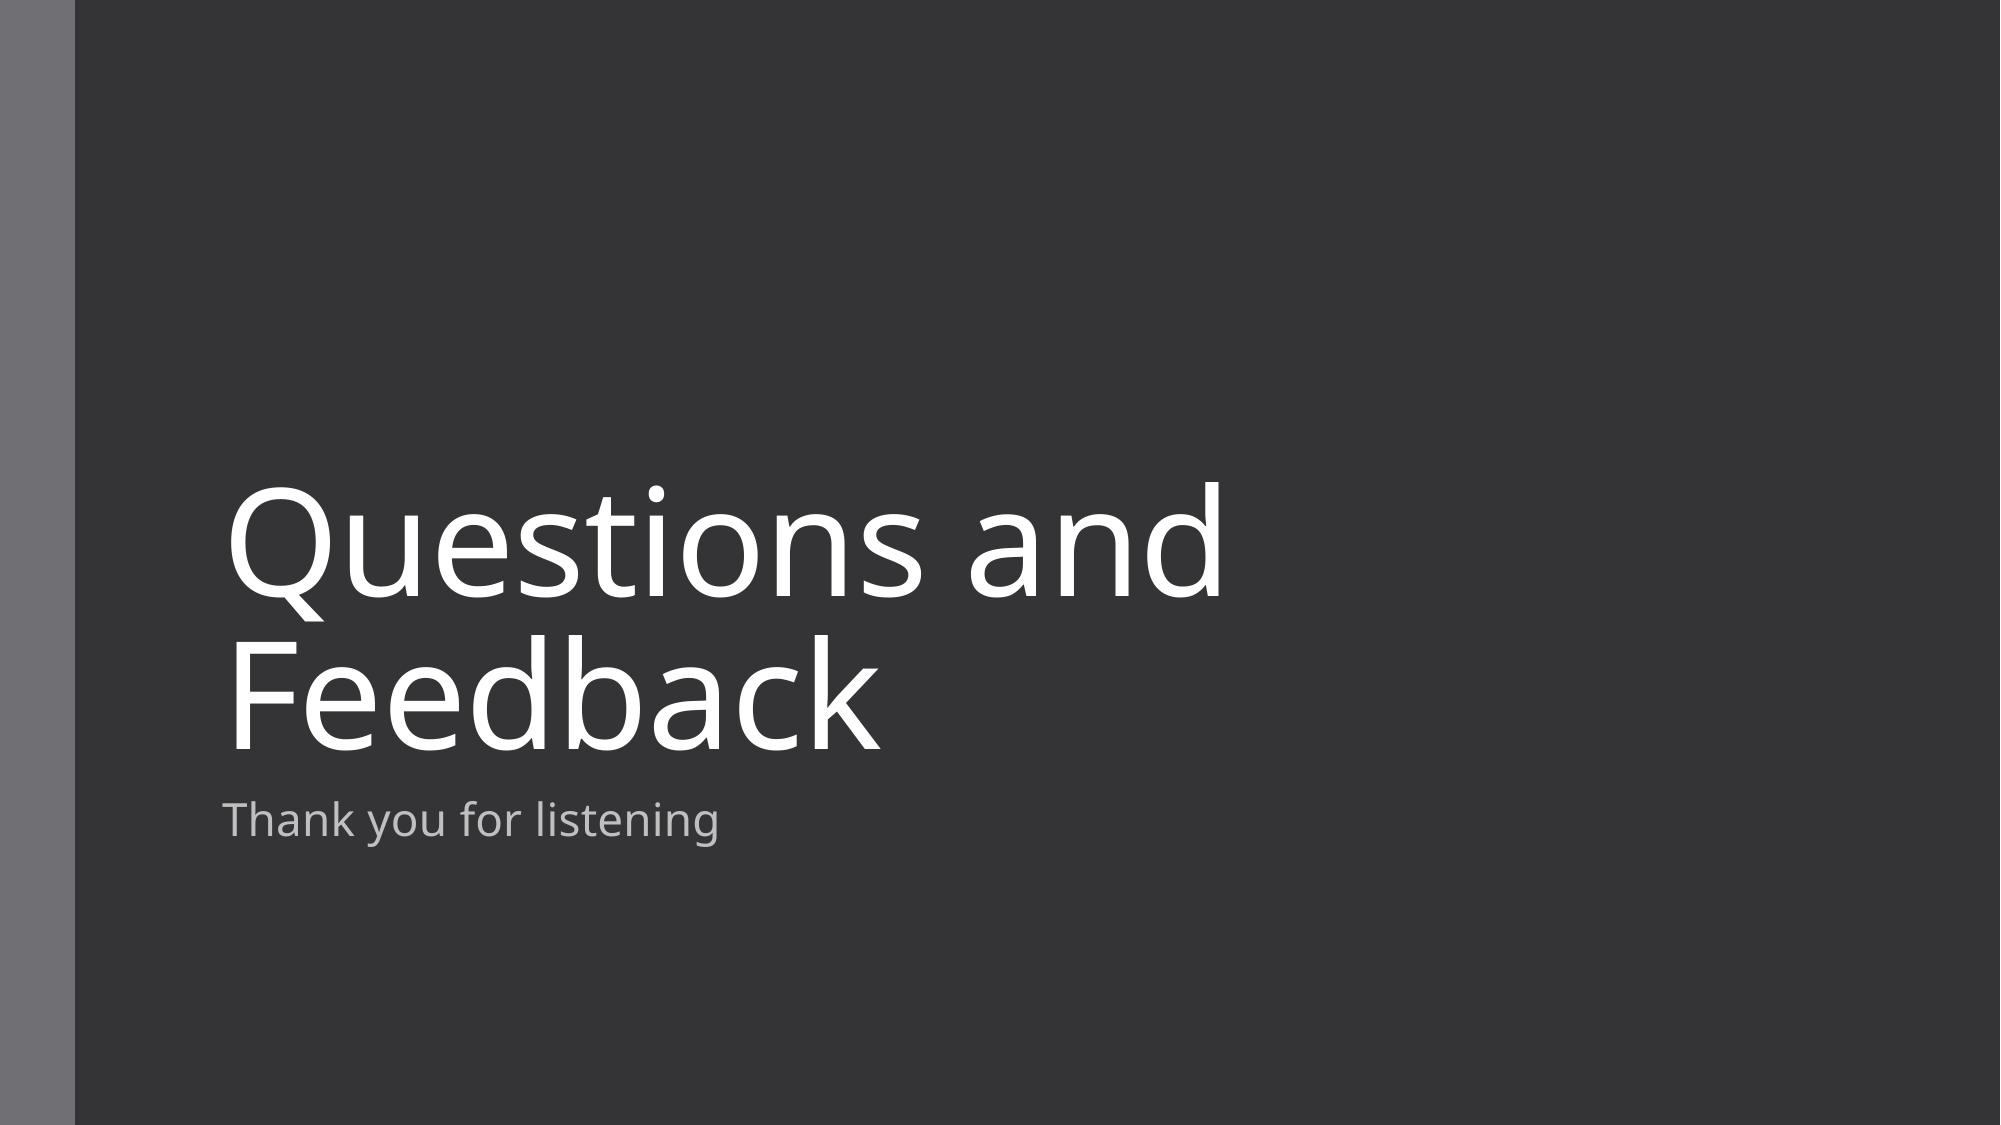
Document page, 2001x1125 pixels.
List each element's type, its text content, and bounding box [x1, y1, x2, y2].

subtitle Thank you for listening [206, 787, 1752, 1065]
title Questions and Feedback [206, 124, 1752, 787]
